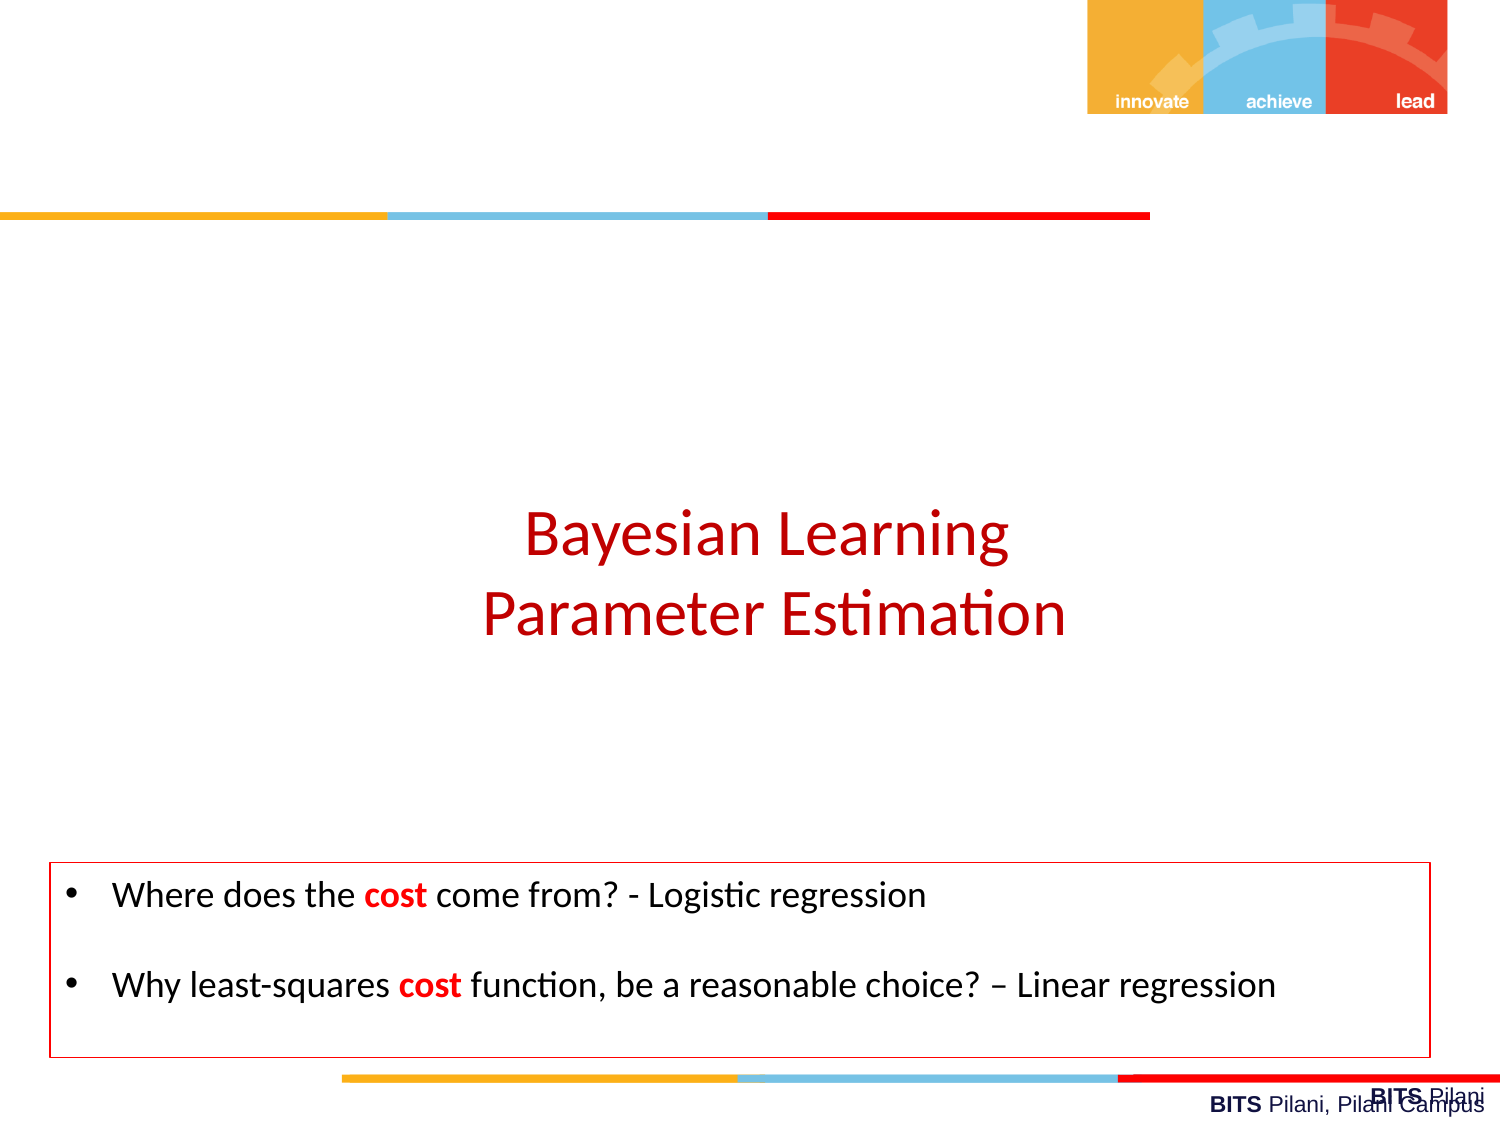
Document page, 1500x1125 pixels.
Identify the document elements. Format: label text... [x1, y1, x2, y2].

picture [1087, 0, 1448, 114]
text_box Where does the cost come from? - Logistic regression Why least-squares cost function, be a reasonable choice? – Linear regression [50, 862, 1430, 1058]
title Bayesian Learning Parameter Estimation [24, 474, 1500, 663]
